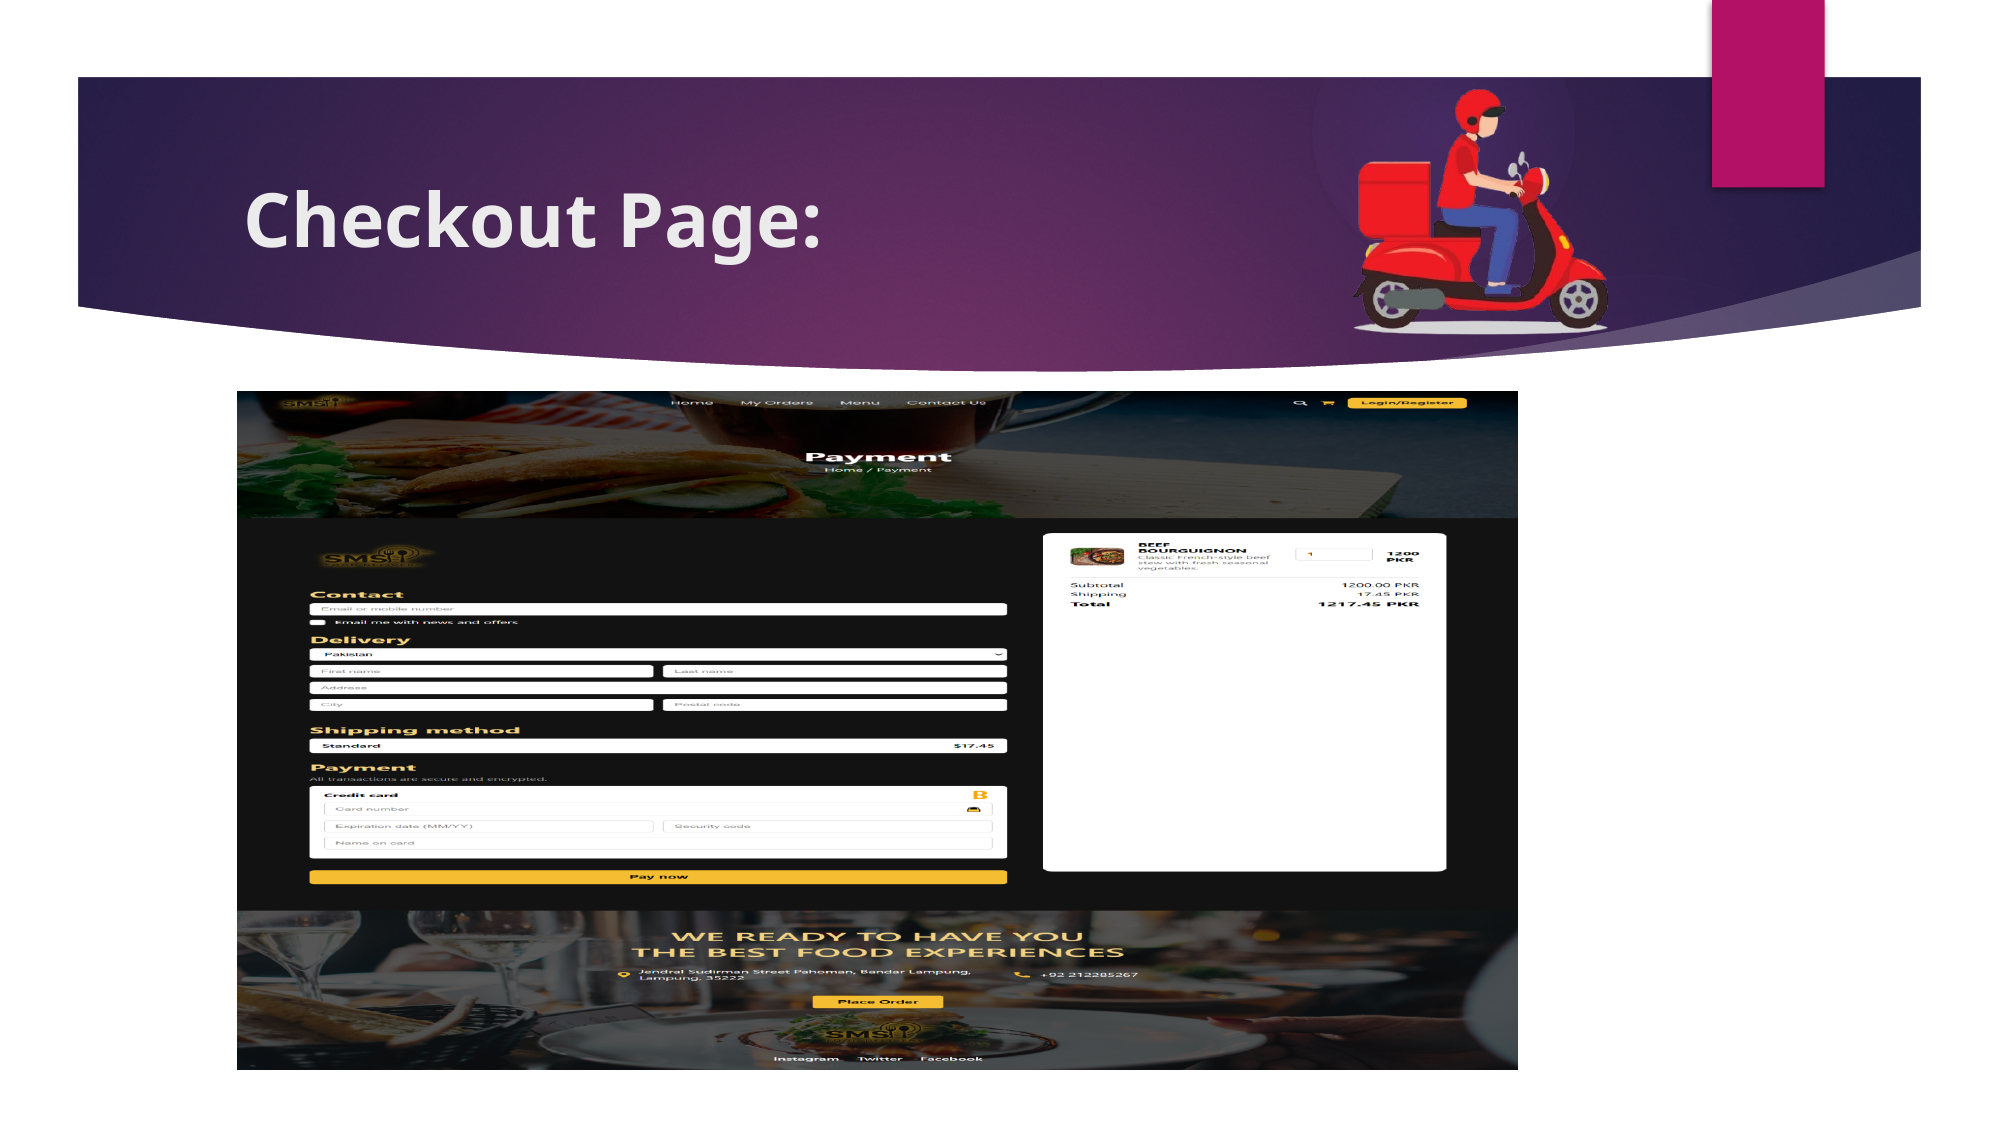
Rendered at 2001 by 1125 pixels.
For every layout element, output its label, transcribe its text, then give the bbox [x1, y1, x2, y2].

title Checkout Page: [189, 159, 1262, 276]
picture [1267, 0, 1694, 424]
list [237, 391, 1518, 1070]
